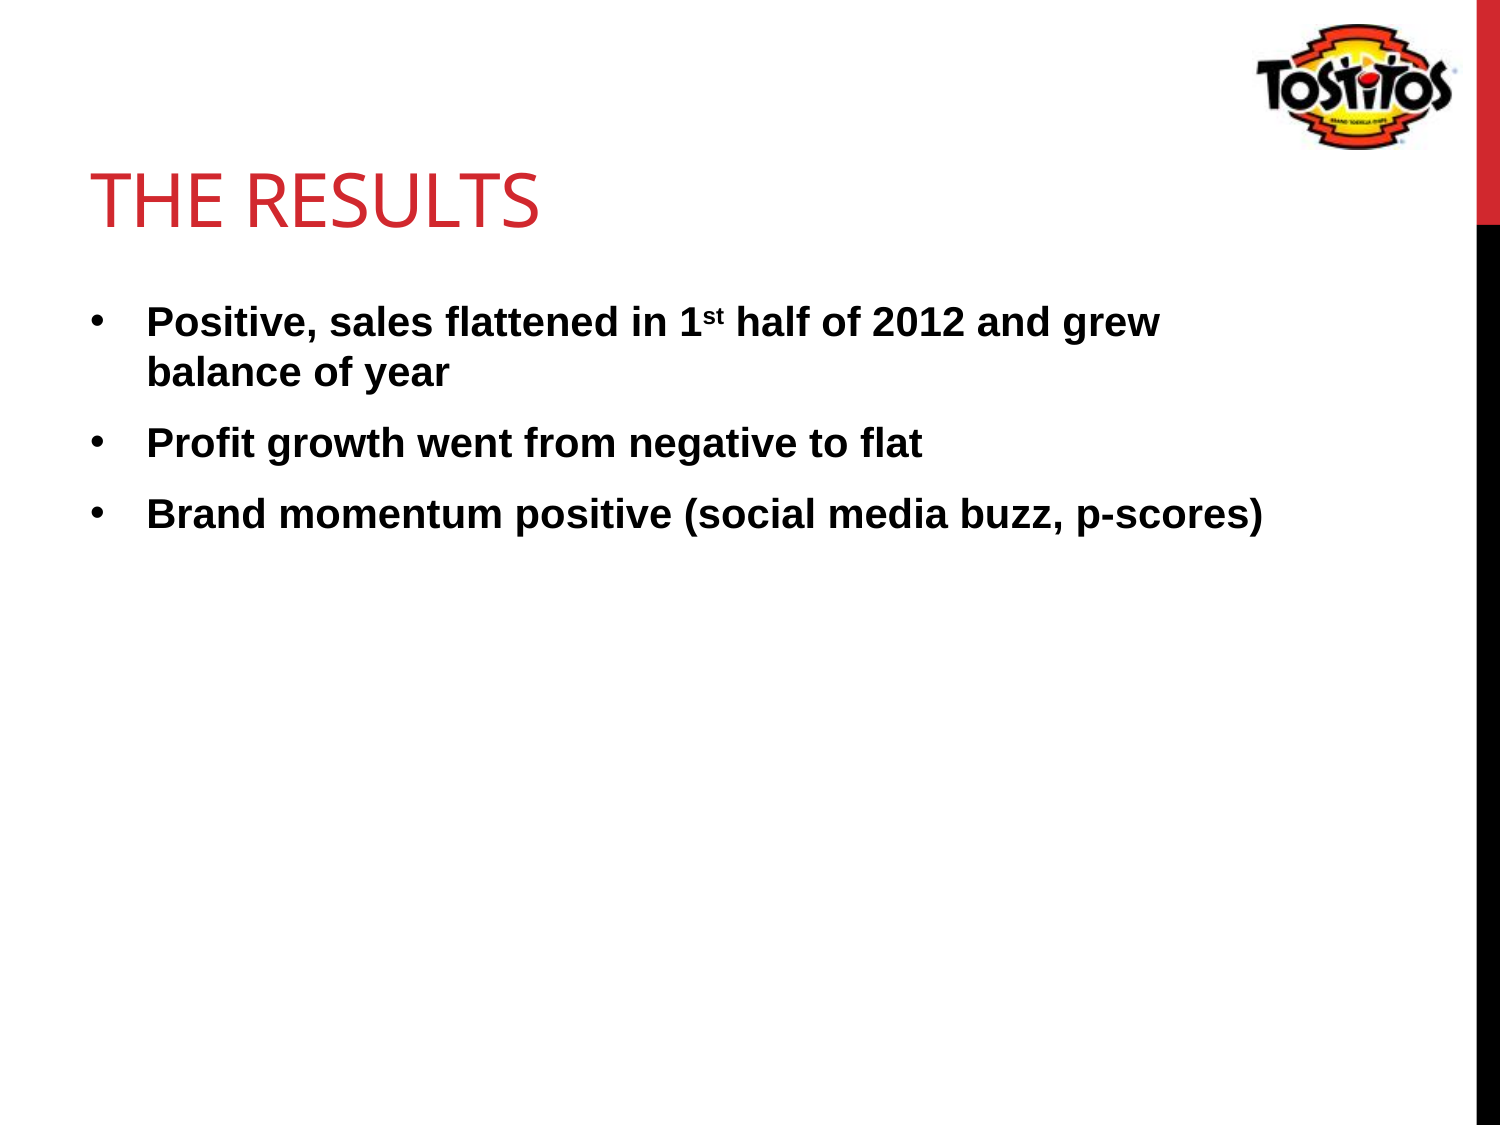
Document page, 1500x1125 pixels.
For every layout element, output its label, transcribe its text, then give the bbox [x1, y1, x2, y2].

picture [1252, 24, 1464, 151]
list Positive, sales flattened in 1st half of 2012 and grew balance of year Profit growth went from negative to flat Brand momentum positive (social media buzz, p-scores) [75, 287, 1325, 1005]
title The results [75, 25, 1025, 250]
